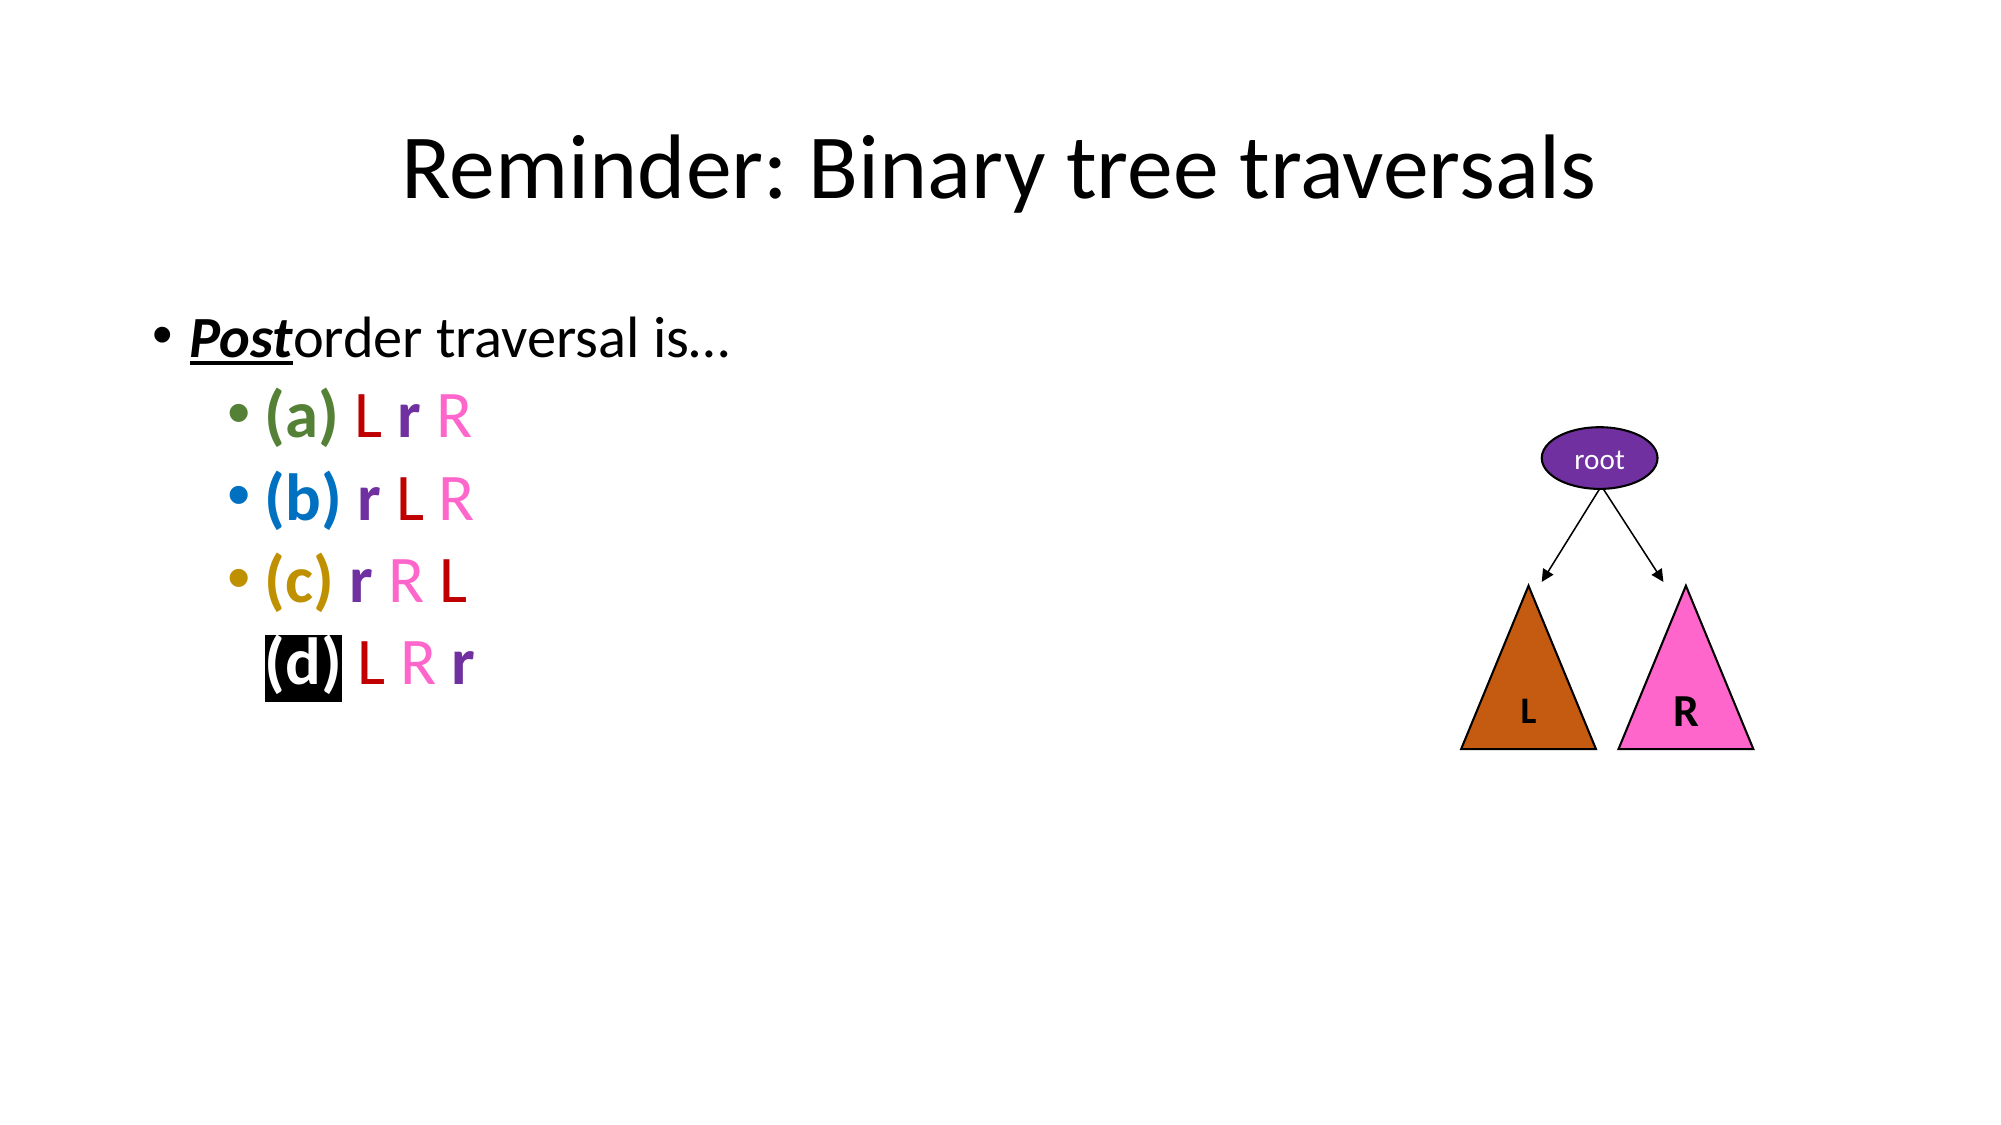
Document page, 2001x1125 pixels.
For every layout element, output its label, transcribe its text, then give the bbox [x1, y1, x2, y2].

text_box root [1541, 427, 1658, 487]
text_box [1541, 488, 1600, 583]
text_box L [1461, 585, 1596, 750]
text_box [1603, 488, 1664, 583]
text_box R [1618, 585, 1754, 750]
list Postorder traversal is… (a) L r R (b) r L R (c) r R L (d) L R r [137, 299, 1863, 1014]
title Reminder: Binary tree traversals [137, 59, 1863, 278]
